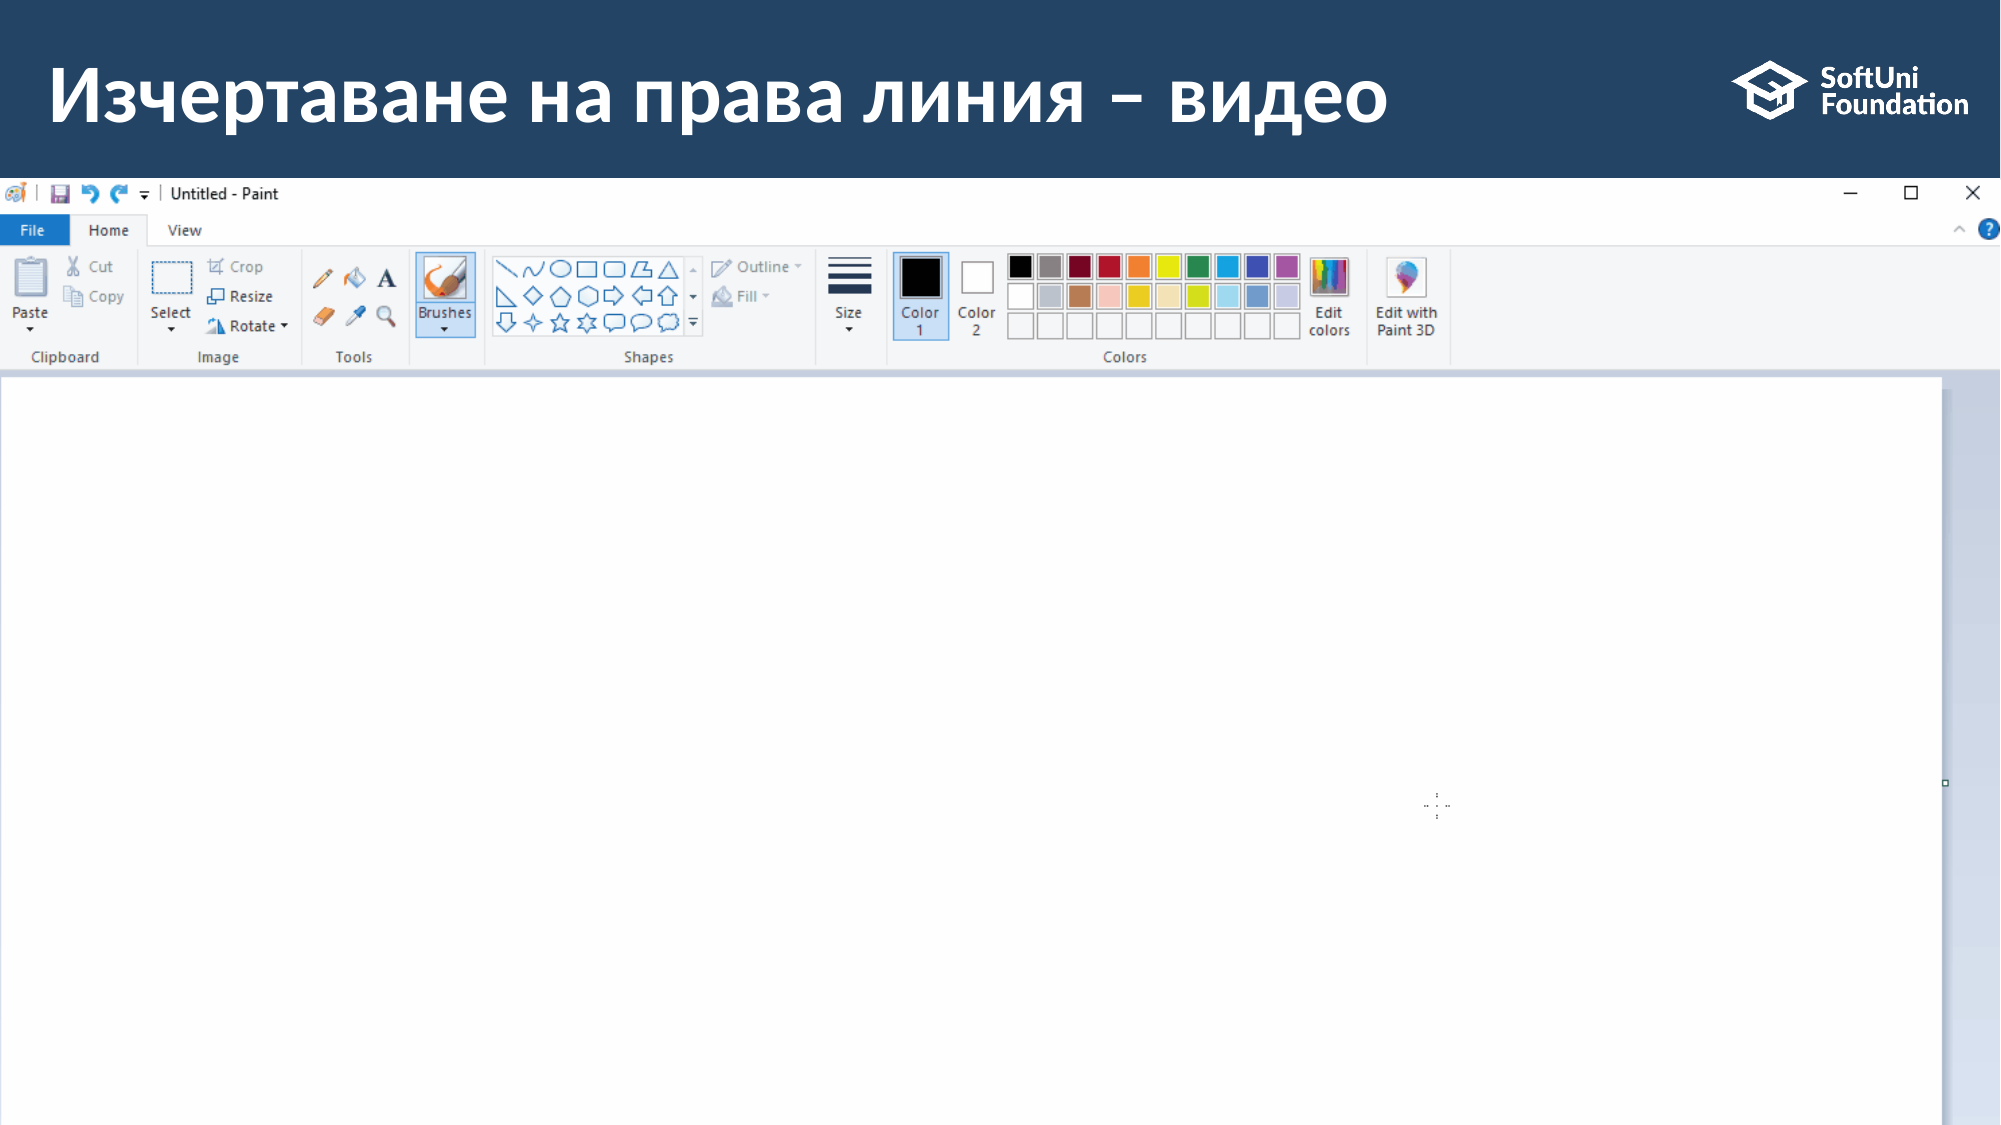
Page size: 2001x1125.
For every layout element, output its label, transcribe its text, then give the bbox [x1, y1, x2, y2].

picture [0, 178, 2000, 1125]
title Изчертаване на права линия – видео [31, 16, 1716, 162]
picture [1731, 60, 1968, 120]
